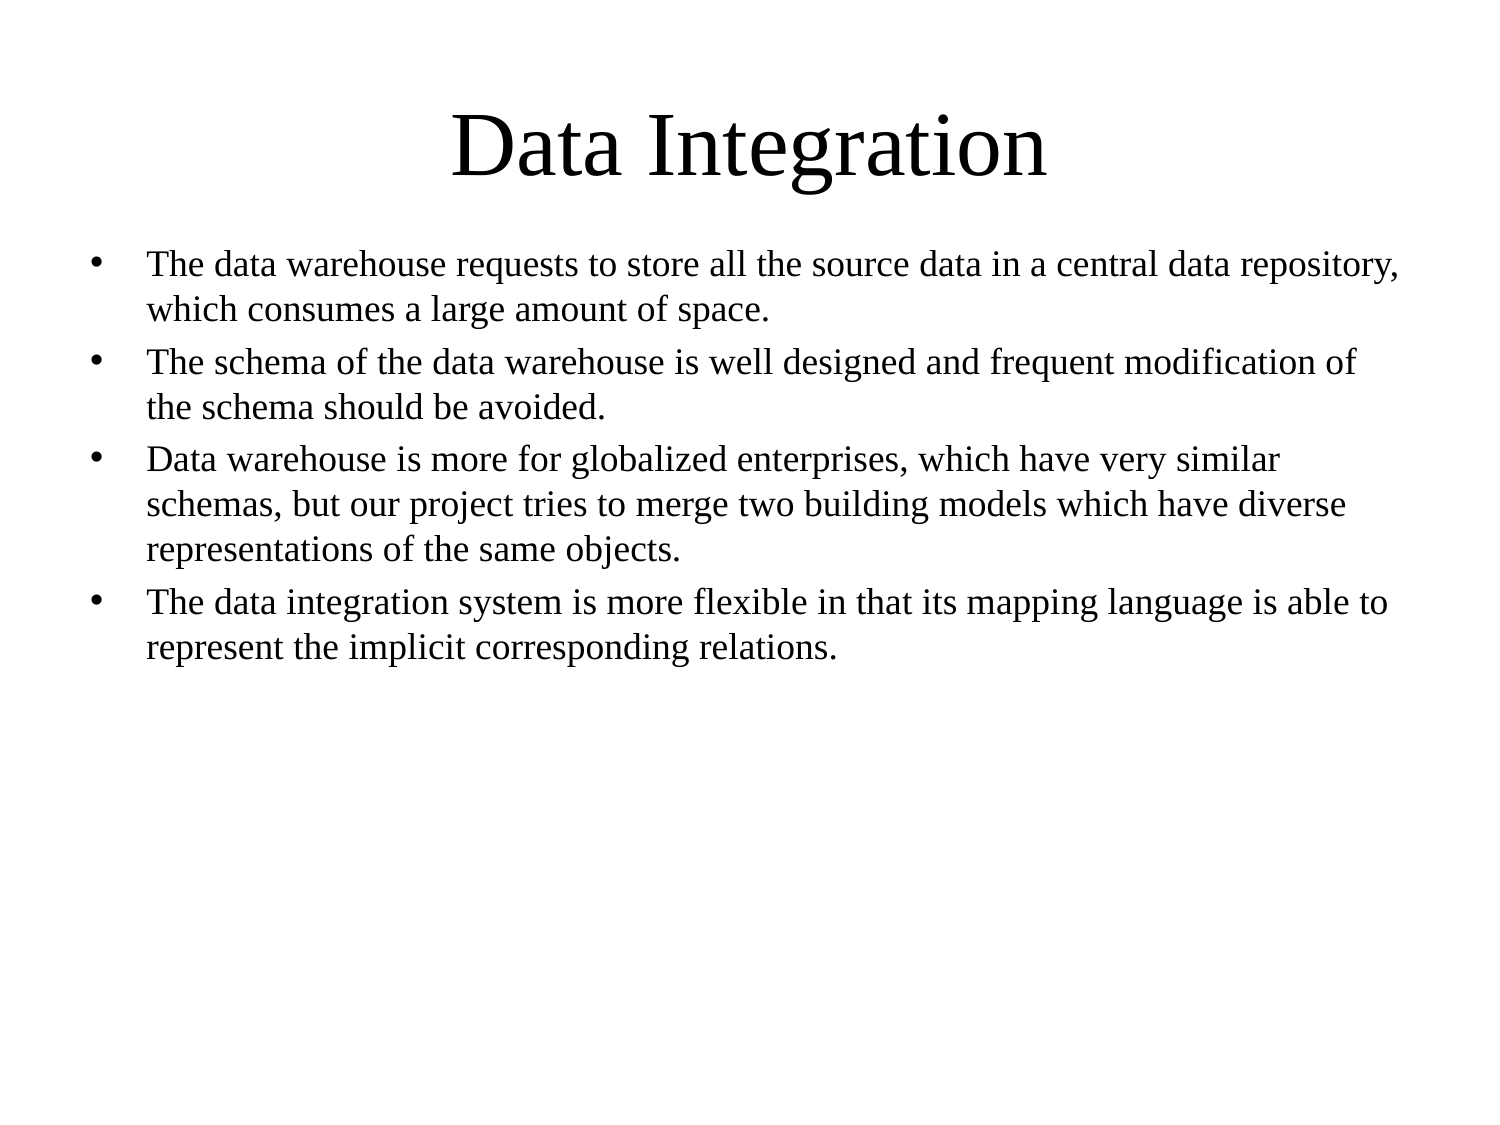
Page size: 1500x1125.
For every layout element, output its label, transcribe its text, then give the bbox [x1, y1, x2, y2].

title Data Integration [75, 45, 1425, 231]
list The data warehouse requests to store all the source data in a central data repository, which consumes a large amount of space. The schema of the data warehouse is well designed and frequent modification of the schema should be avoided. Data warehouse is more for globalized enterprises, which have very similar schemas, but our project tries to merge two building models which have diverse representations of the same objects. The data integration system is more flexible in that its mapping language is able to represent the implicit corresponding relations. [75, 231, 1425, 1005]
